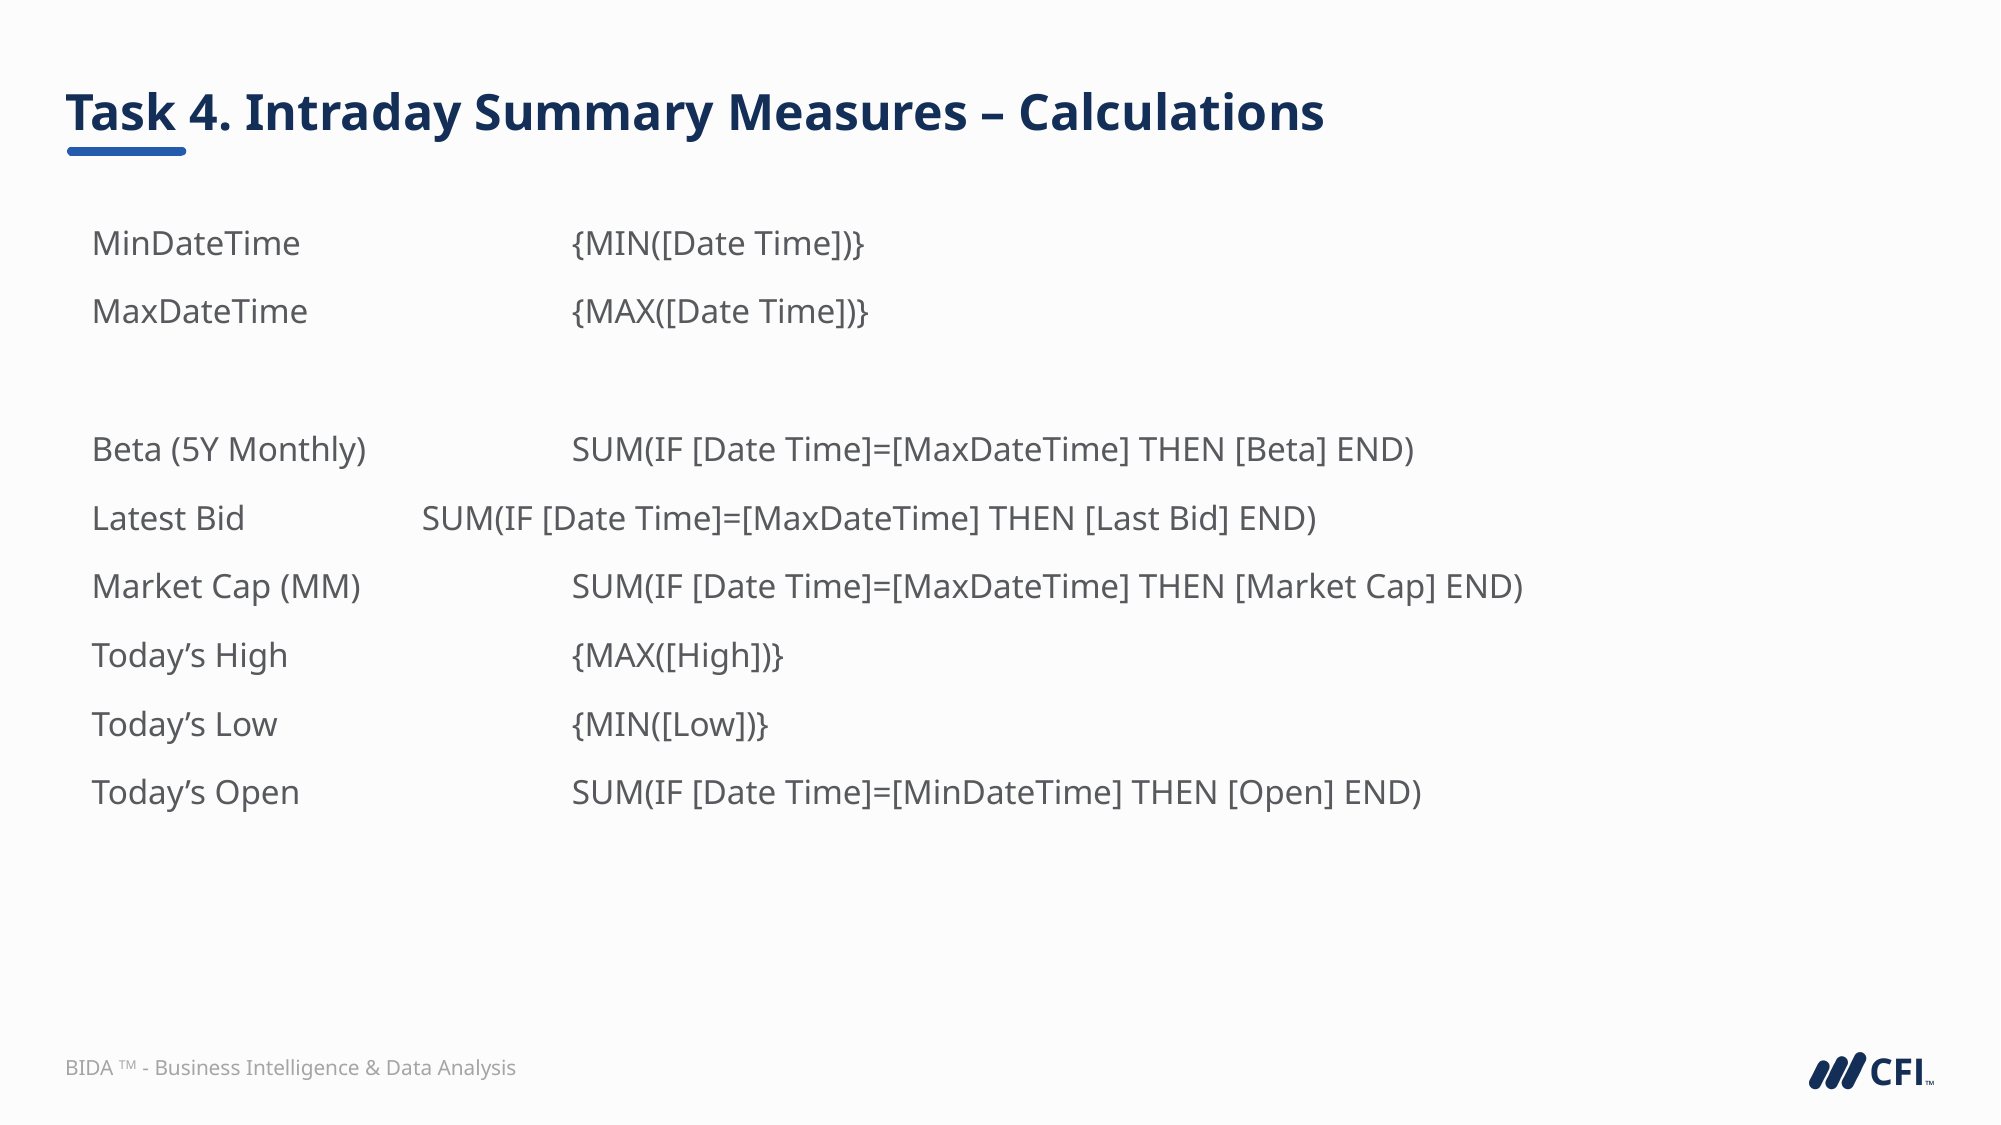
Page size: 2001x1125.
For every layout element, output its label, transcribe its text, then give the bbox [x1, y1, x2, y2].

title Task 4. Intraday Summary Measures – Calculations [50, 56, 1781, 172]
picture [1809, 1050, 1934, 1091]
text_box MinDateTime {MIN([Date Time])} MaxDateTime {MAX([Date Time])} Beta (5Y Monthly) SUM(IF [Date Time]=[MaxDateTime] THEN [Beta] END) Latest Bid SUM(IF [Date Time]=[MaxDateTime] THEN [Last Bid] END) Market Cap (MM) SUM(IF [Date Time]=[MaxDateTime] THEN [Market Cap] END) Today’s High {MAX([High])} Today’s Low {MIN([Low])} Today’s Open SUM(IF [Date Time]=[MinDateTime] THEN [Open] END) [75, 214, 1781, 1031]
